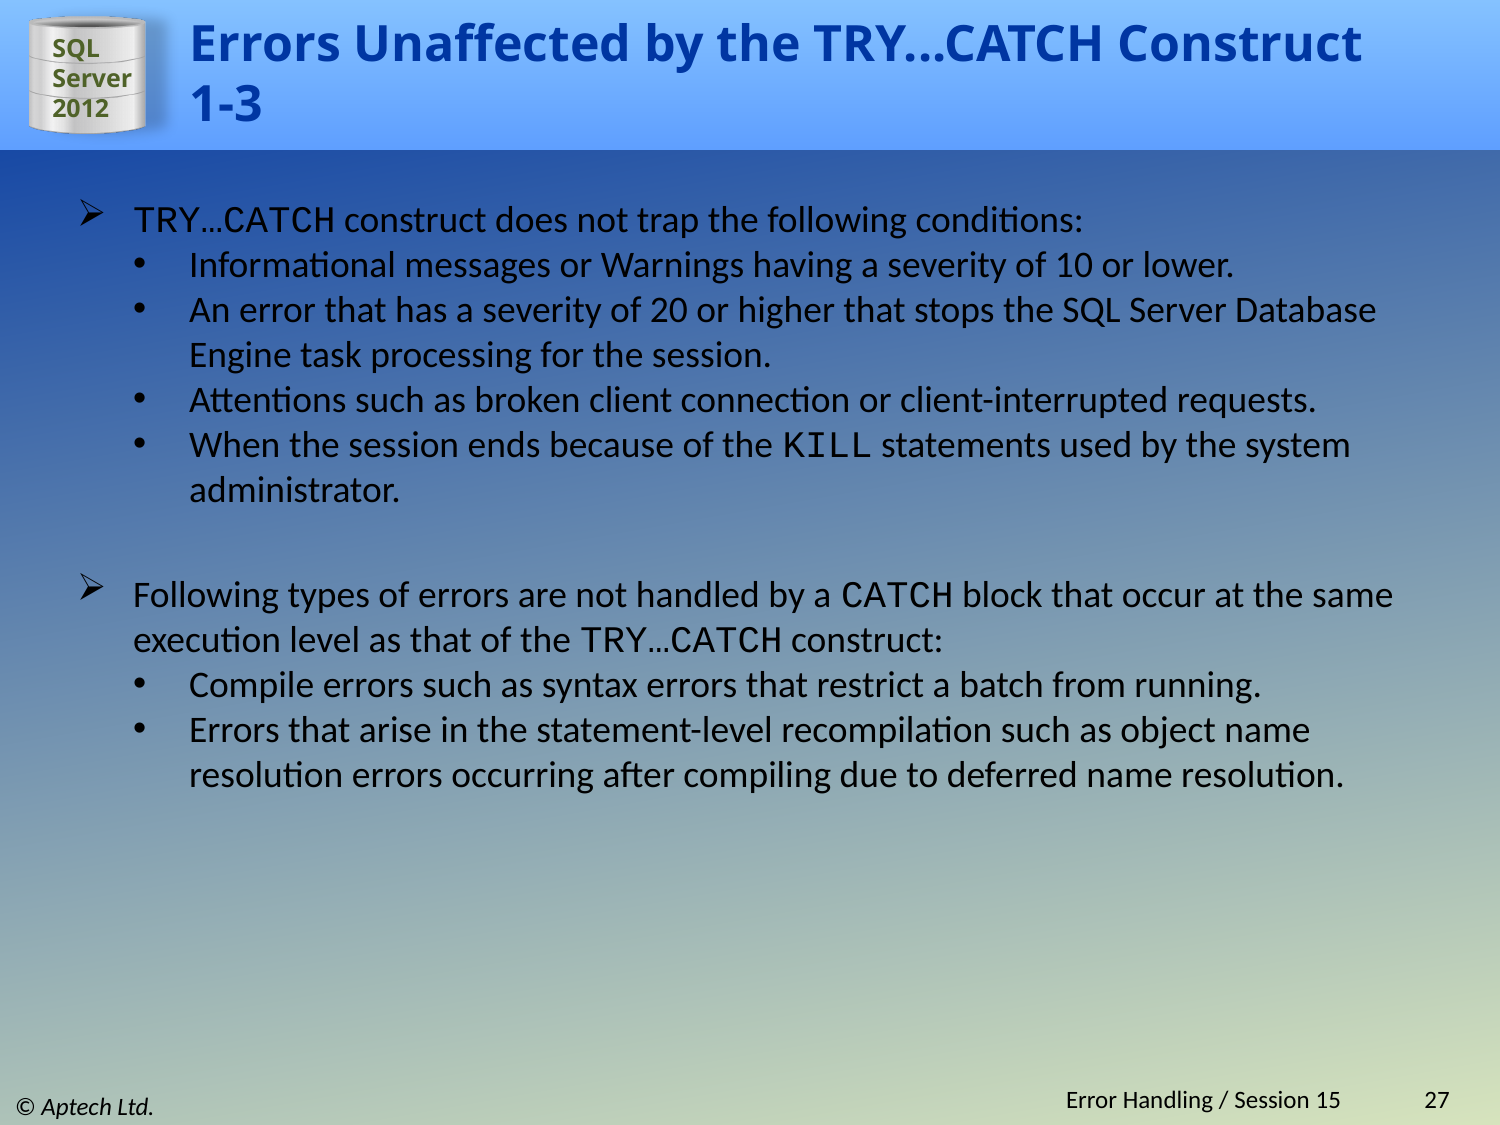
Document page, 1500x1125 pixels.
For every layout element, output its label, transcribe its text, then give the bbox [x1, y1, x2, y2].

slide_number 27 [1363, 1084, 1465, 1113]
text_box Following types of errors are not handled by a CATCH block that occur at the same execution level as that of the TRY…CATCH construct: Compile errors such as syntax errors that restrict a batch from running. Errors that arise in the statement-level recompilation such as object name resolution errors occurring after compiling due to deferred name resolution. [62, 562, 1425, 802]
footer Error Handling / Session 15 [375, 1084, 1363, 1113]
picture [24, 0, 150, 150]
text_box TRY…CATCH construct does not trap the following conditions: Informational messages or Warnings having a severity of 10 or lower. An error that has a severity of 20 or higher that stops the SQL Server Database Engine task processing for the session. Attentions such as broken client connection or client-interrupted requests. When the session ends because of the KILL statements used by the system administrator. [62, 187, 1400, 518]
title Errors Unaffected by the TRY...CATCH Construct 1-3 [174, 37, 1426, 106]
